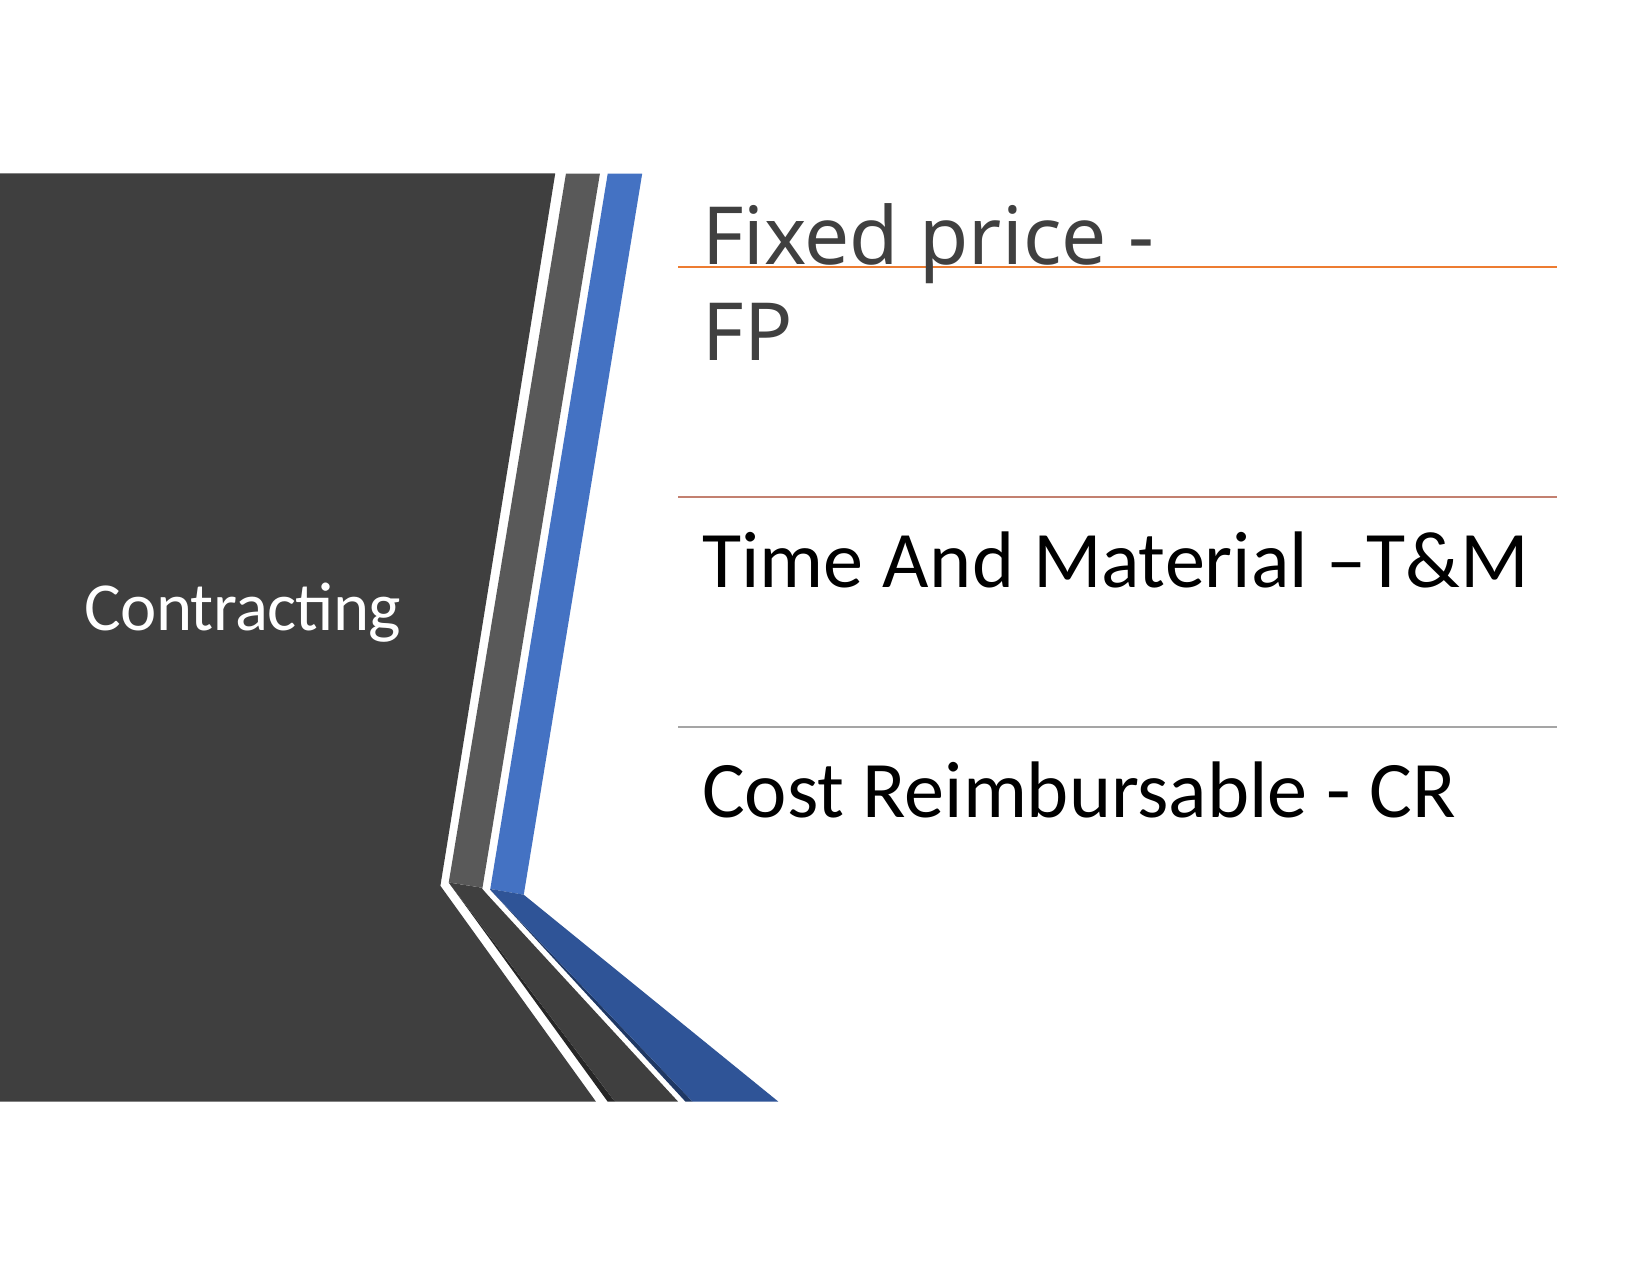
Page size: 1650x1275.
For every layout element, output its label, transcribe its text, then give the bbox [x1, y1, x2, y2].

title Fixed price - FP [700, 160, 1198, 262]
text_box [677, 265, 1558, 729]
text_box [0, 172, 779, 1103]
text_box Cost Reimbursable - CR [787, 737, 1463, 834]
